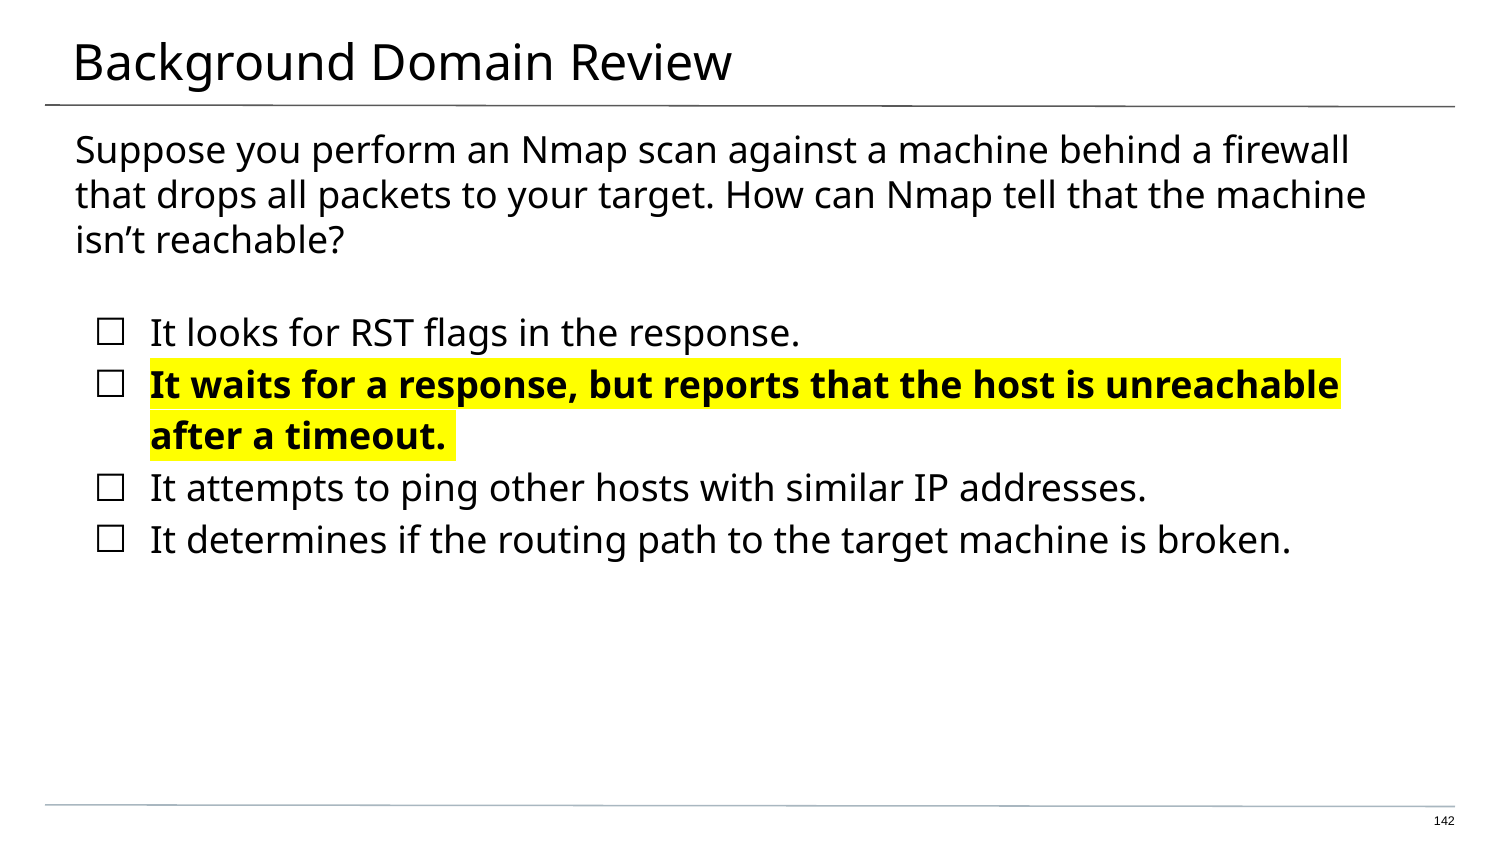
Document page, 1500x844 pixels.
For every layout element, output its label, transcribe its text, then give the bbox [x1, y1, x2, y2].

list It looks for RST flags in the response. It waits for a response, but reports that the host is unreachable after a timeout. It attempts to ping other hosts with similar IP addresses. It determines if the routing path to the target machine is broken. [0, 302, 1500, 805]
subtitle Suppose you perform an Nmap scan against a machine behind a firewall that drops all packets to your target. How can Nmap tell that the machine isn’t reachable? [0, 110, 1500, 171]
slide_number 142 [1412, 813, 1455, 831]
title Background Domain Review [0, 0, 1500, 88]
